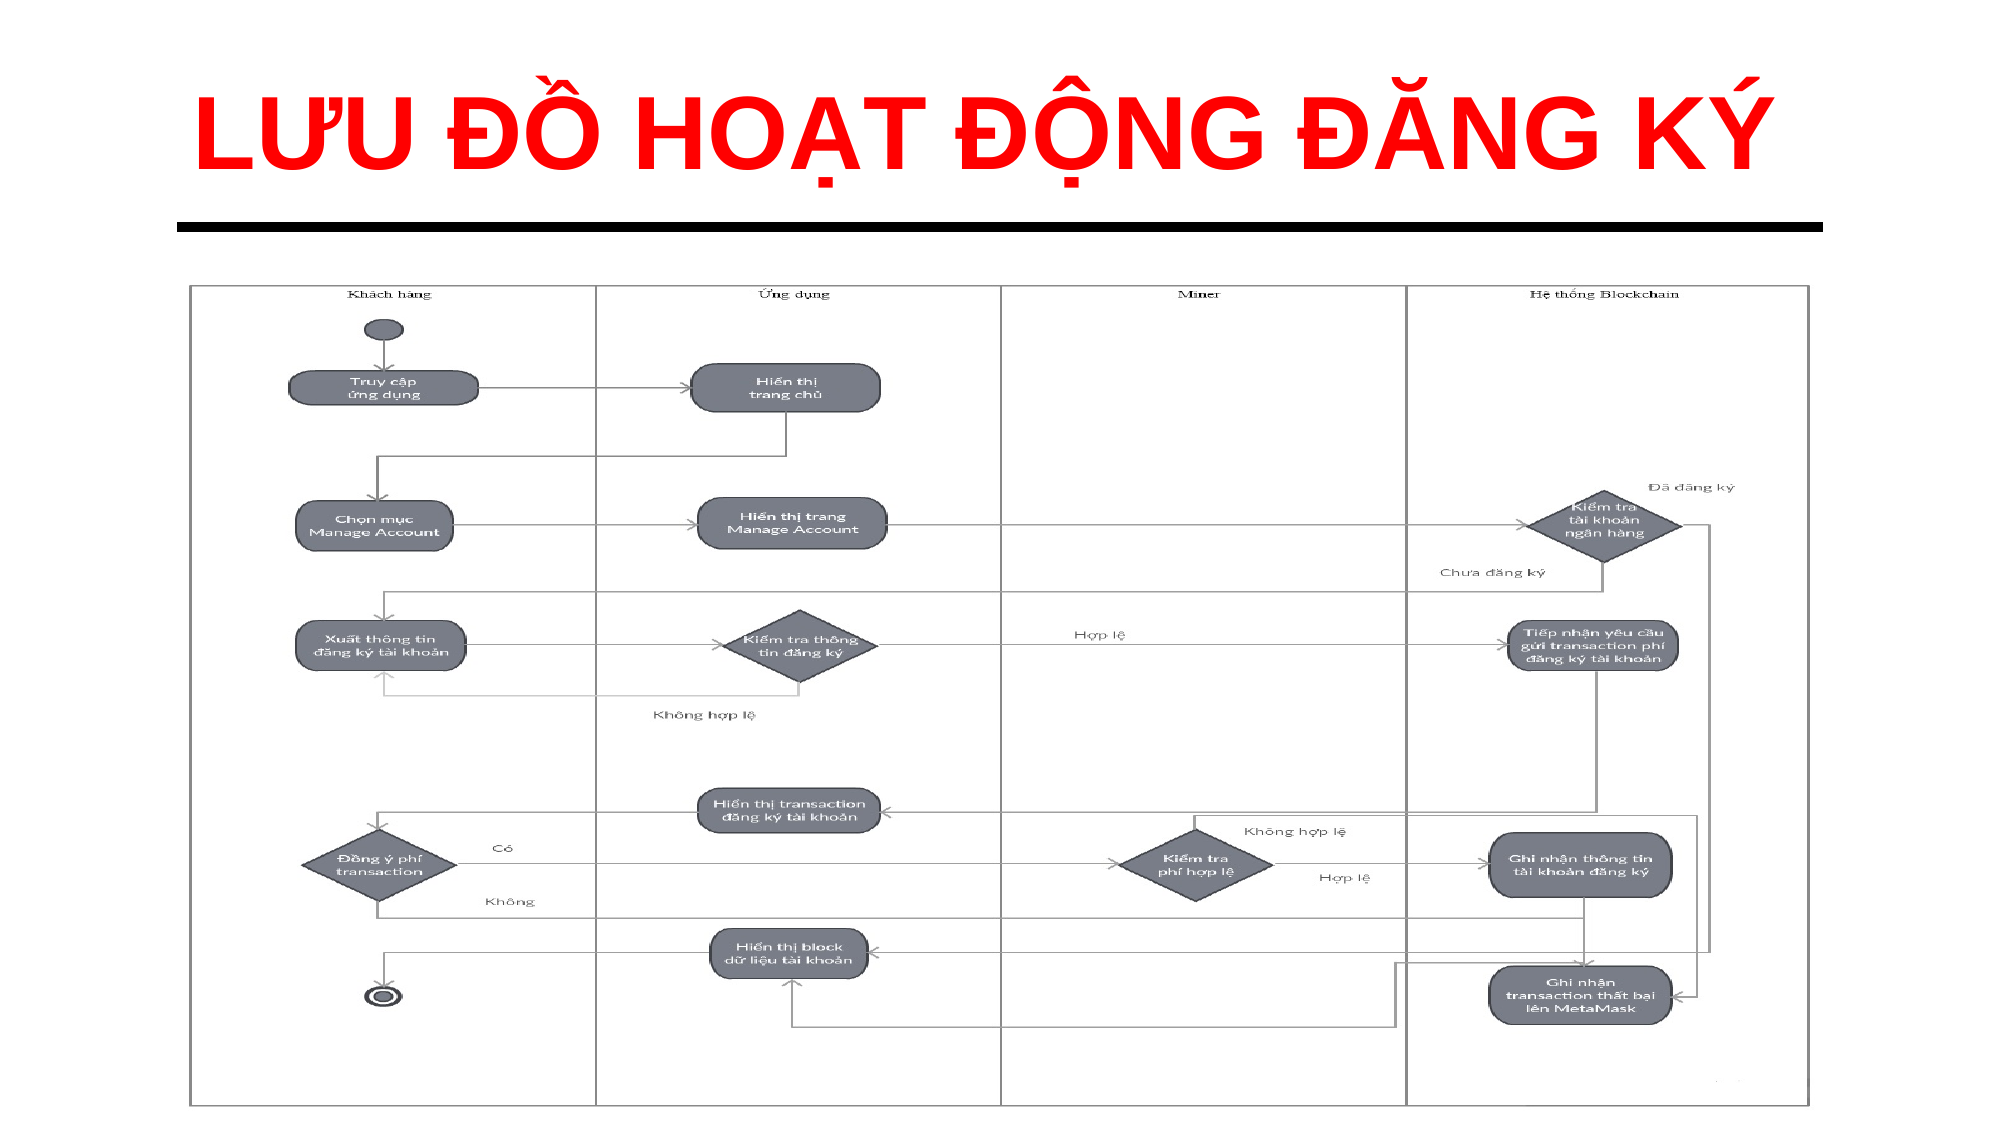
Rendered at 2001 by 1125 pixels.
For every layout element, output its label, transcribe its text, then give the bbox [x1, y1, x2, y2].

picture [177, 278, 1823, 1113]
text_box LƯU ĐỒ HOẠT ĐỘNG ĐĂNG KÝ [177, 50, 1823, 205]
text_box [177, 222, 1823, 232]
